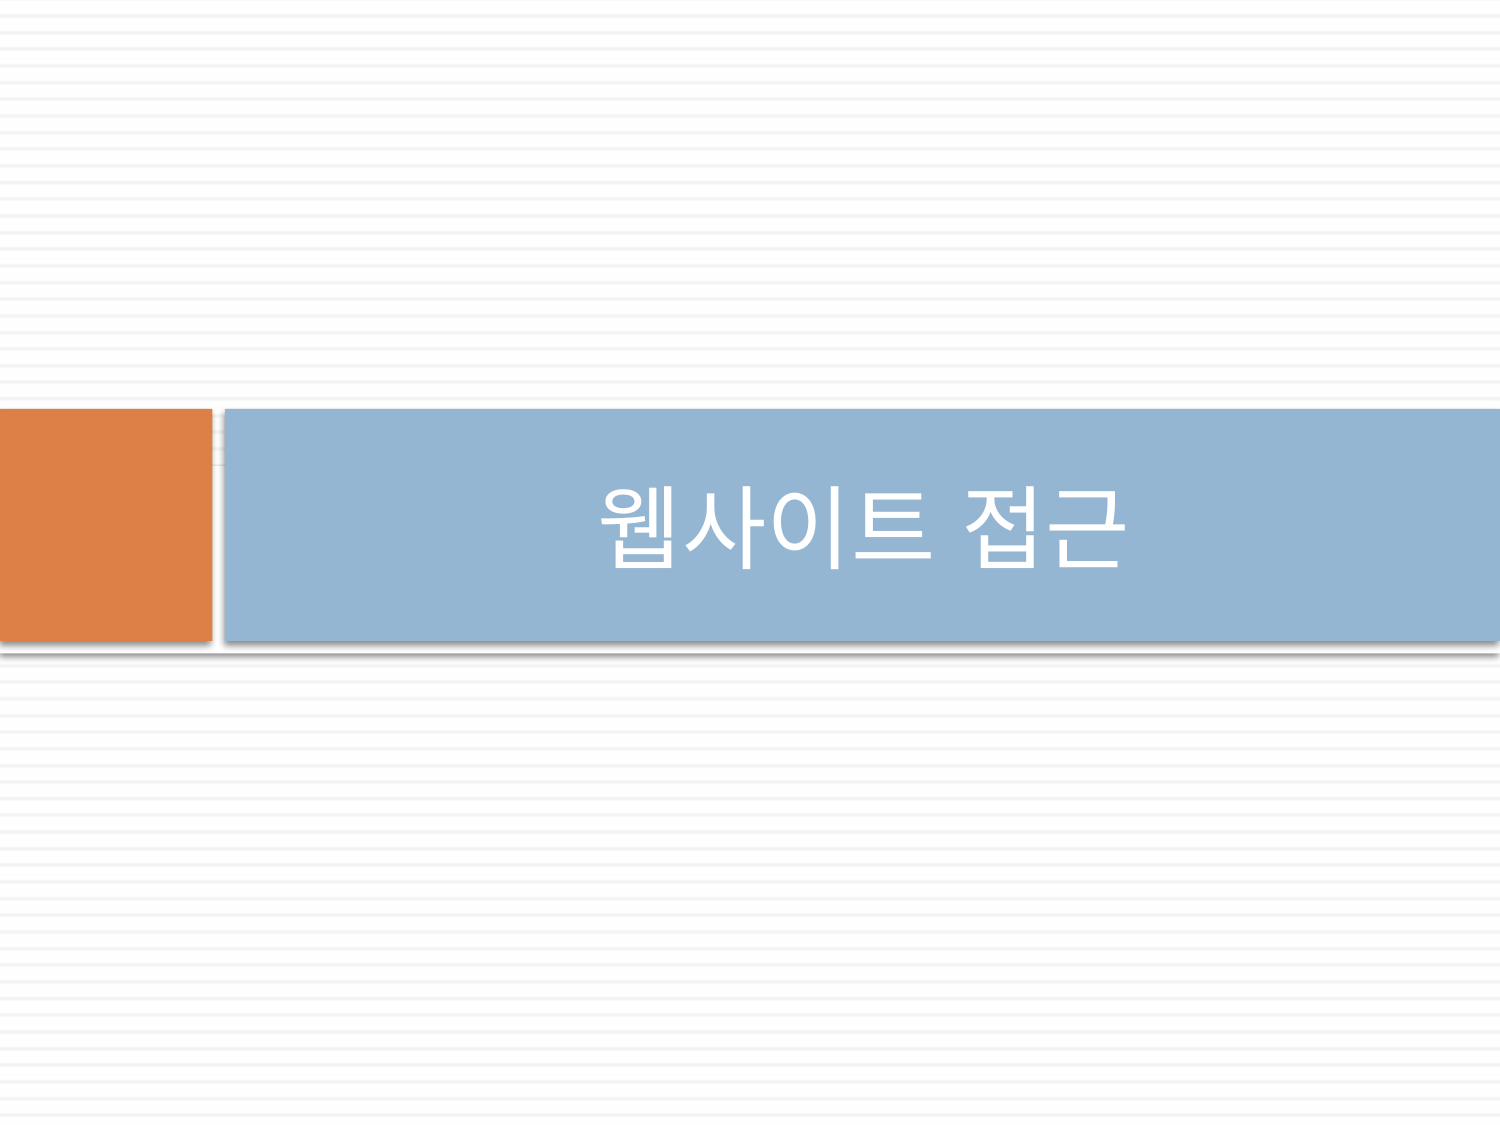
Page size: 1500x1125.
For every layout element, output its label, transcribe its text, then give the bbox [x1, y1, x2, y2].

title 웹사이트 접근 [238, 444, 1489, 607]
